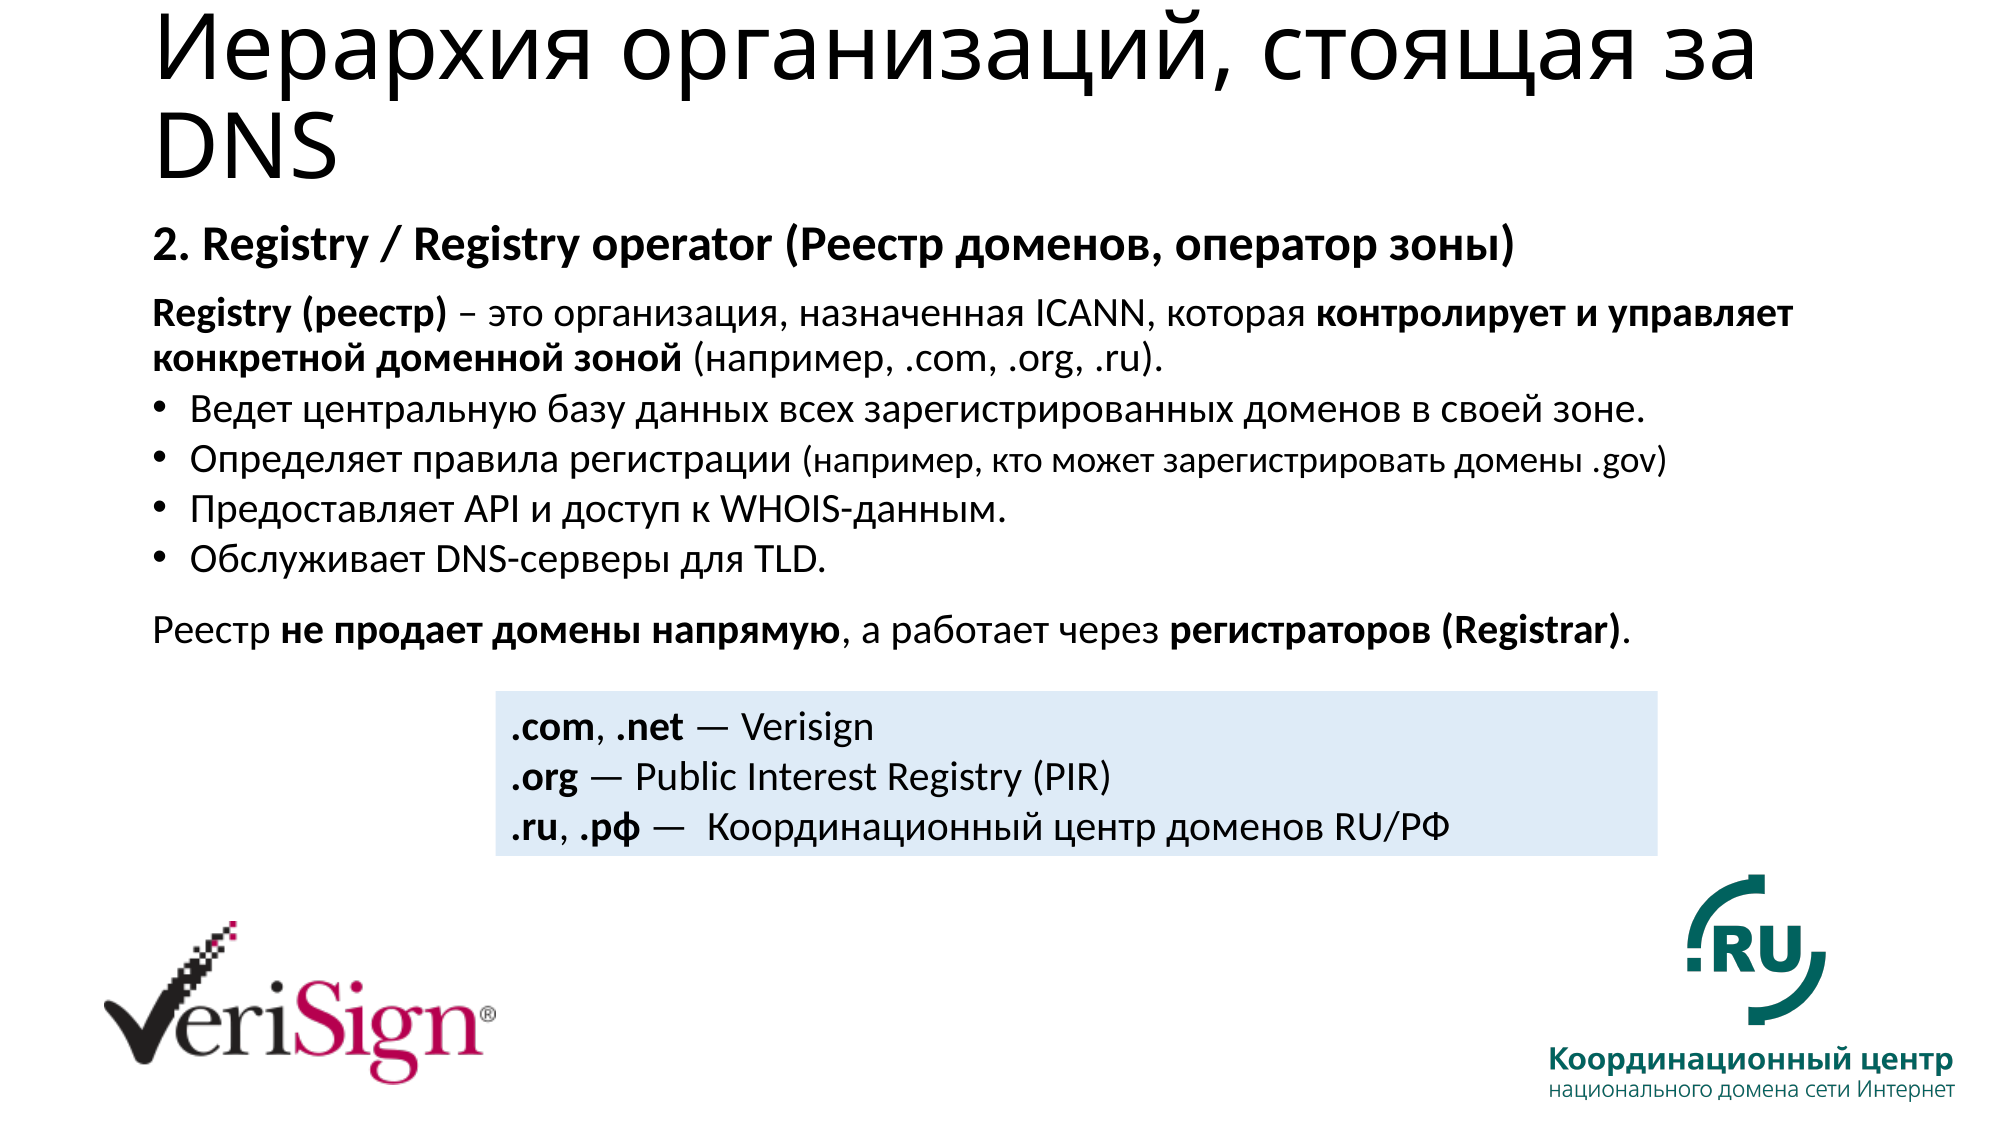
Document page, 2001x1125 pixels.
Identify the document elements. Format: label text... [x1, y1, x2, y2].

text_box .com, .net — Verisign .org — Public Interest Registry (PIR) .ru, .рф — Координационный центр доменов RU/РФ [495, 691, 1658, 856]
title Иерархия организаций, стоящая за DNS [137, 30, 1863, 169]
picture [1548, 872, 1957, 1104]
picture [104, 921, 496, 1085]
list 2. Registry / Registry operator (Реестр доменов, оператор зоны) Registry (реестр) – это организация, назначенная ICANN, которая контролирует и управляет конкретной доменной зоной (например, .com, .org, .ru). Ведет центральную базу данных всех зарегистрированных доменов в своей зоне. Определяет правила регистрации (например, кто может зарегистрировать домены .gov) Предоставляет API и доступ к WHOIS-данным. Обслуживает DNS-серверы для TLD. Реестр не продает домены напрямую, а работает через регистраторов (Registrar). [137, 202, 1863, 687]
